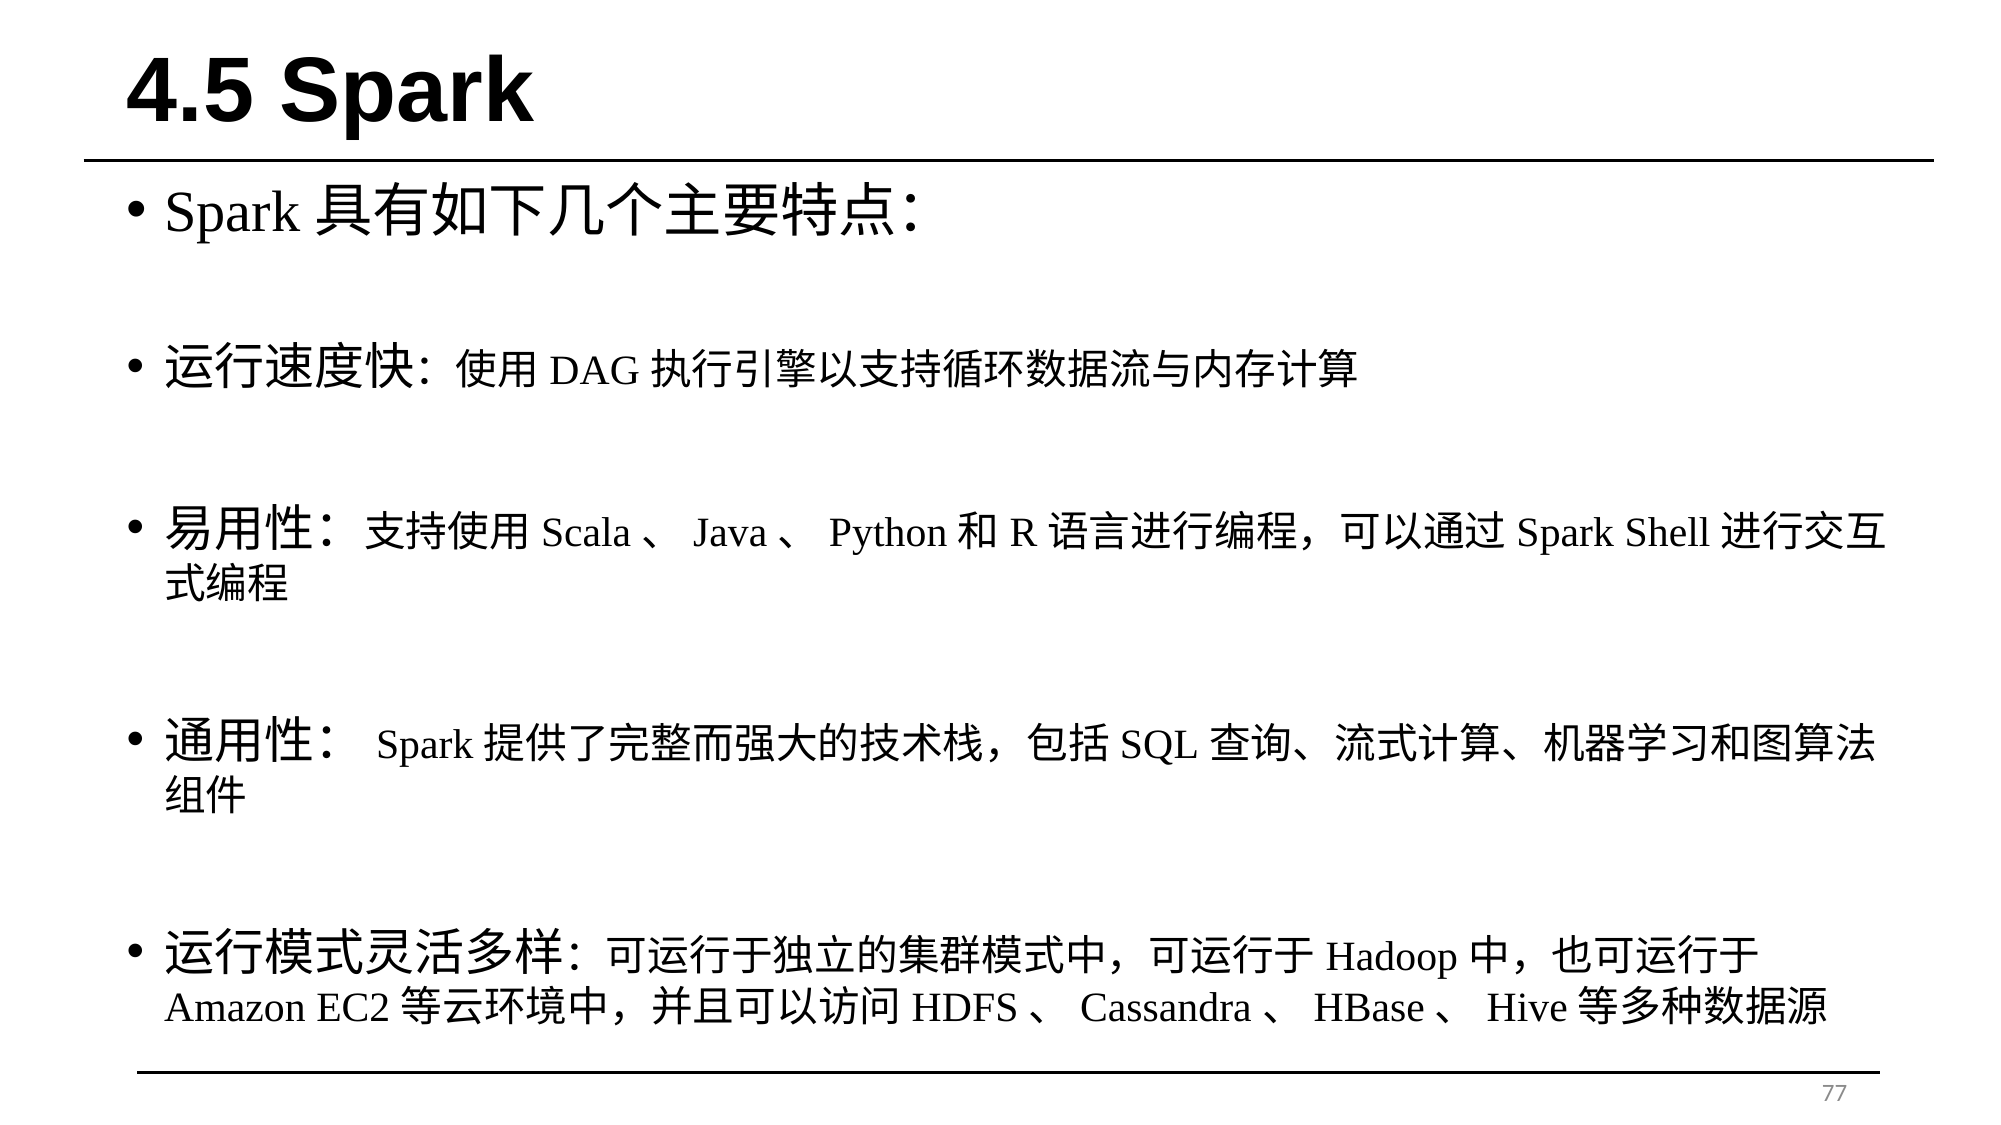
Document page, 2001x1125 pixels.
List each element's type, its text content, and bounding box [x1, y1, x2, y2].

title 4.5 Spark [111, 22, 1905, 161]
slide_number 77 [1412, 1072, 1863, 1111]
list Spark具有如下几个主要特点： 运行速度快：使用DAG执行引擎以支持循环数据流与内存计算 易用性：支持使用Scala、Java、Python和R语言进行编程，可以通过Spark Shell进行交互式编程 通用性：Spark提供了完整而强大的技术栈，包括SQL查询、流式计算、机器学习和图算法组件 运行模式灵活多样：可运行于独立的集群模式中，可运行于Hadoop中，也可运行于Amazon EC2等云环境中，并且可以访问HDFS、Cassandra、HBase、Hive等多种数据源 [111, 165, 1905, 1038]
